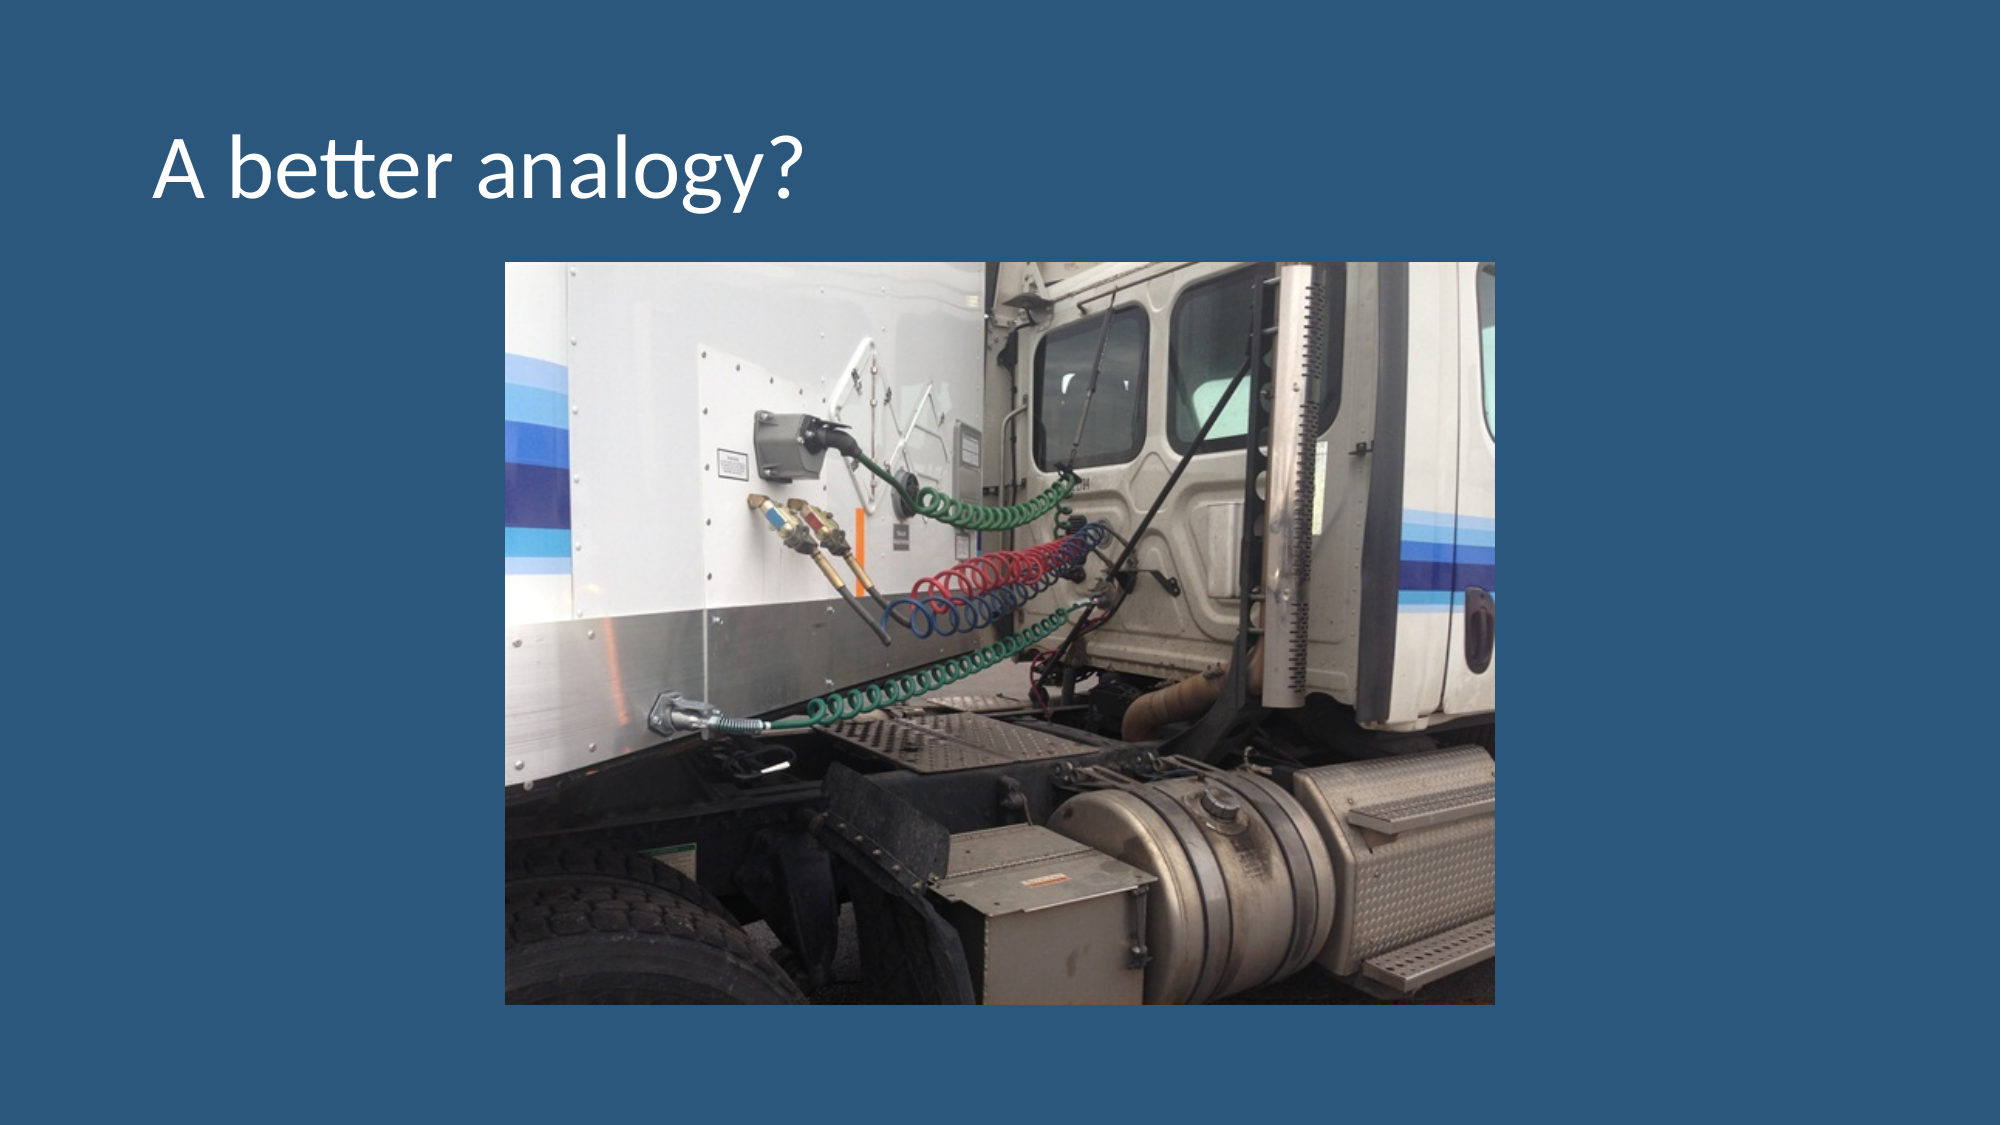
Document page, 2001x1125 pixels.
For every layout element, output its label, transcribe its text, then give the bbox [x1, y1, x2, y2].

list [505, 262, 1495, 1005]
title A better analogy? [137, 59, 1863, 278]
